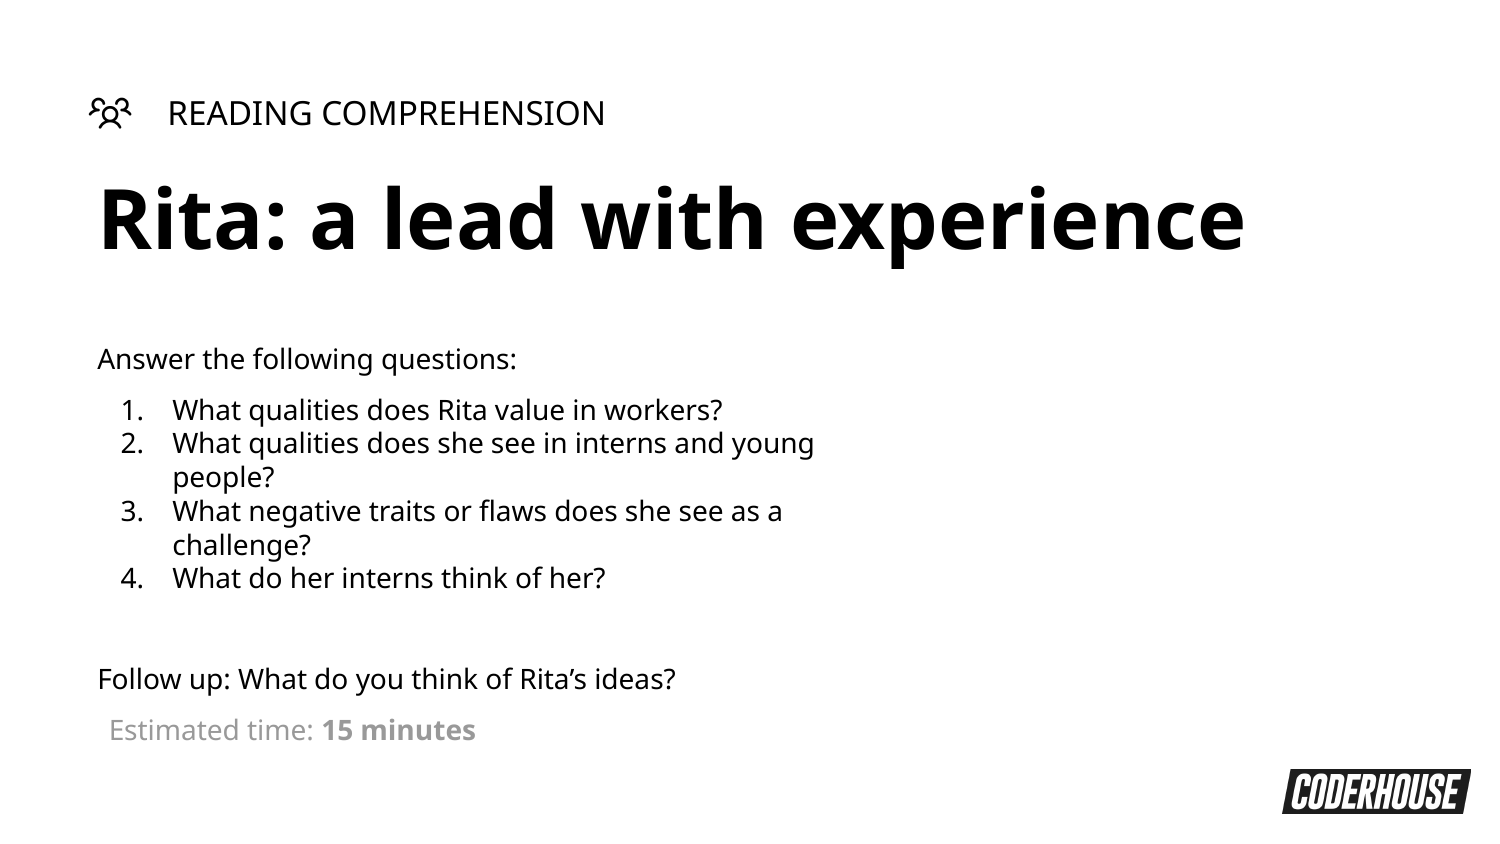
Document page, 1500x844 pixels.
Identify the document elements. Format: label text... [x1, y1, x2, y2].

text_box Estimated time: 15 minutes [93, 697, 1270, 762]
text_box Answer the following questions: What qualities does Rita value in workers? What qualities does she see in interns and young people? What negative traits or flaws does she see as a challenge? What do her interns think of her? Follow up: What do you think of Rita’s ideas? [82, 326, 882, 711]
text_box Rita: a lead with experience [82, 162, 1282, 283]
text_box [74, 76, 146, 148]
text_box READING COMPREHENSION [152, 76, 632, 147]
picture [1281, 769, 1471, 814]
